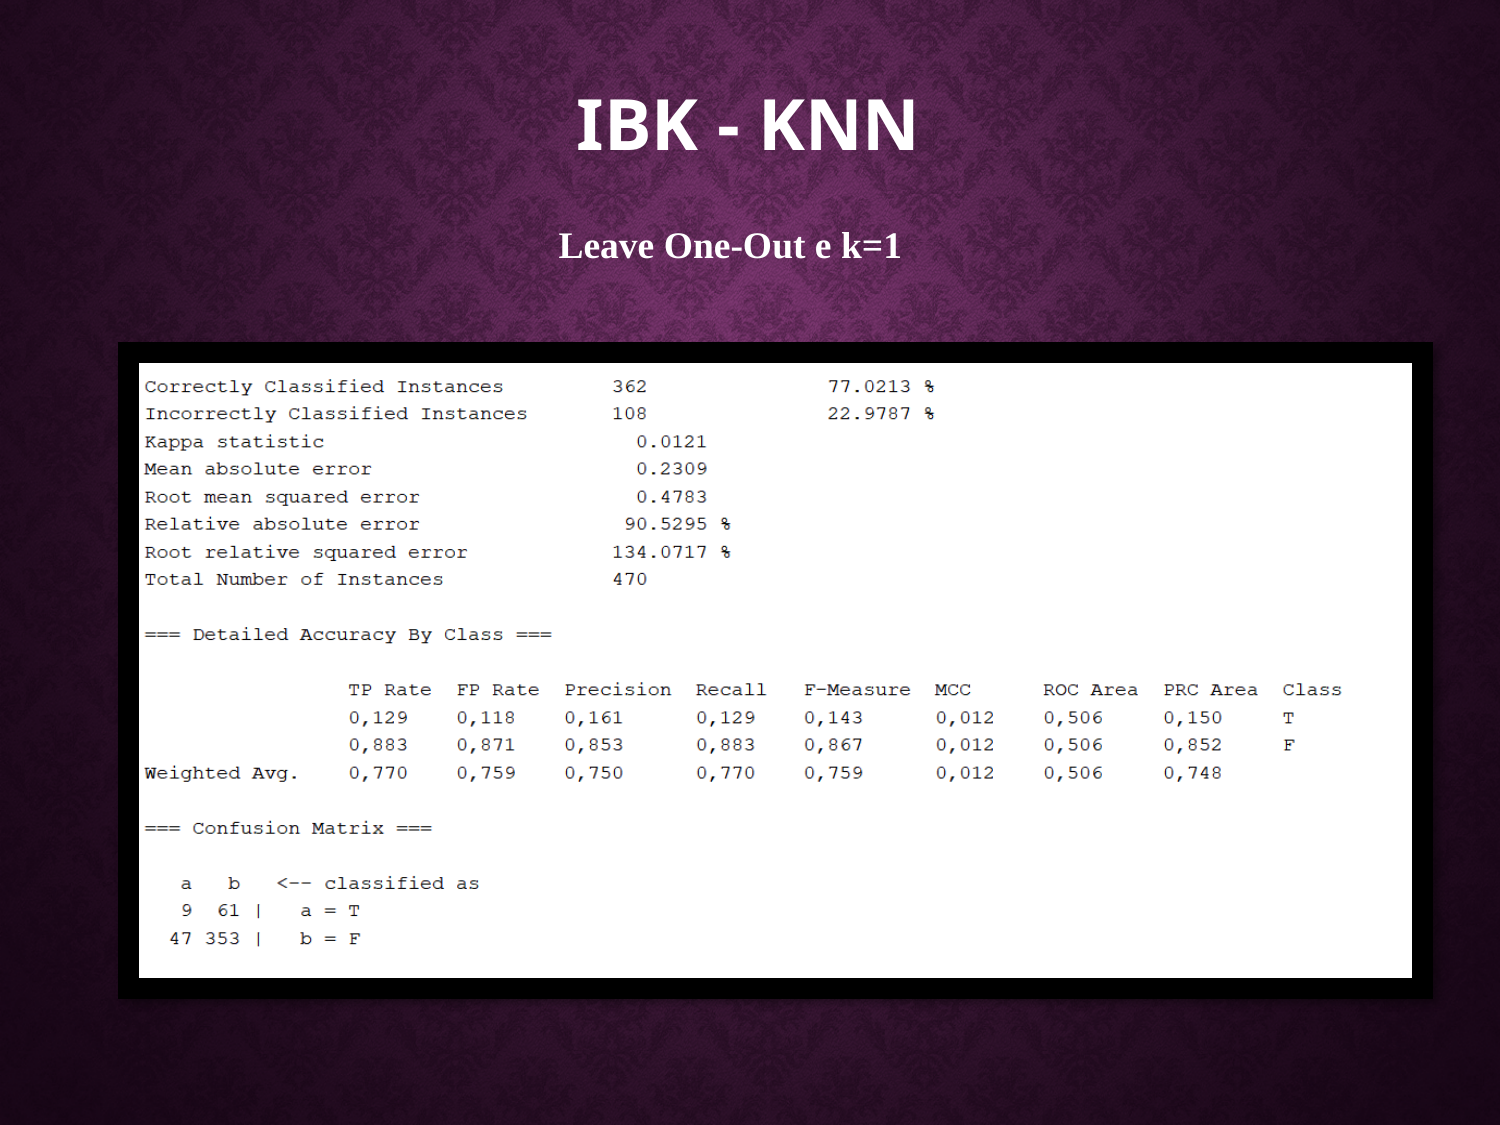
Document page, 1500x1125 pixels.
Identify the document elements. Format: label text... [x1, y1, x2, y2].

picture [138, 361, 1413, 979]
text_box Leave One-Out e k=1 [543, 213, 957, 273]
title IBK - KNN [111, 56, 1386, 198]
